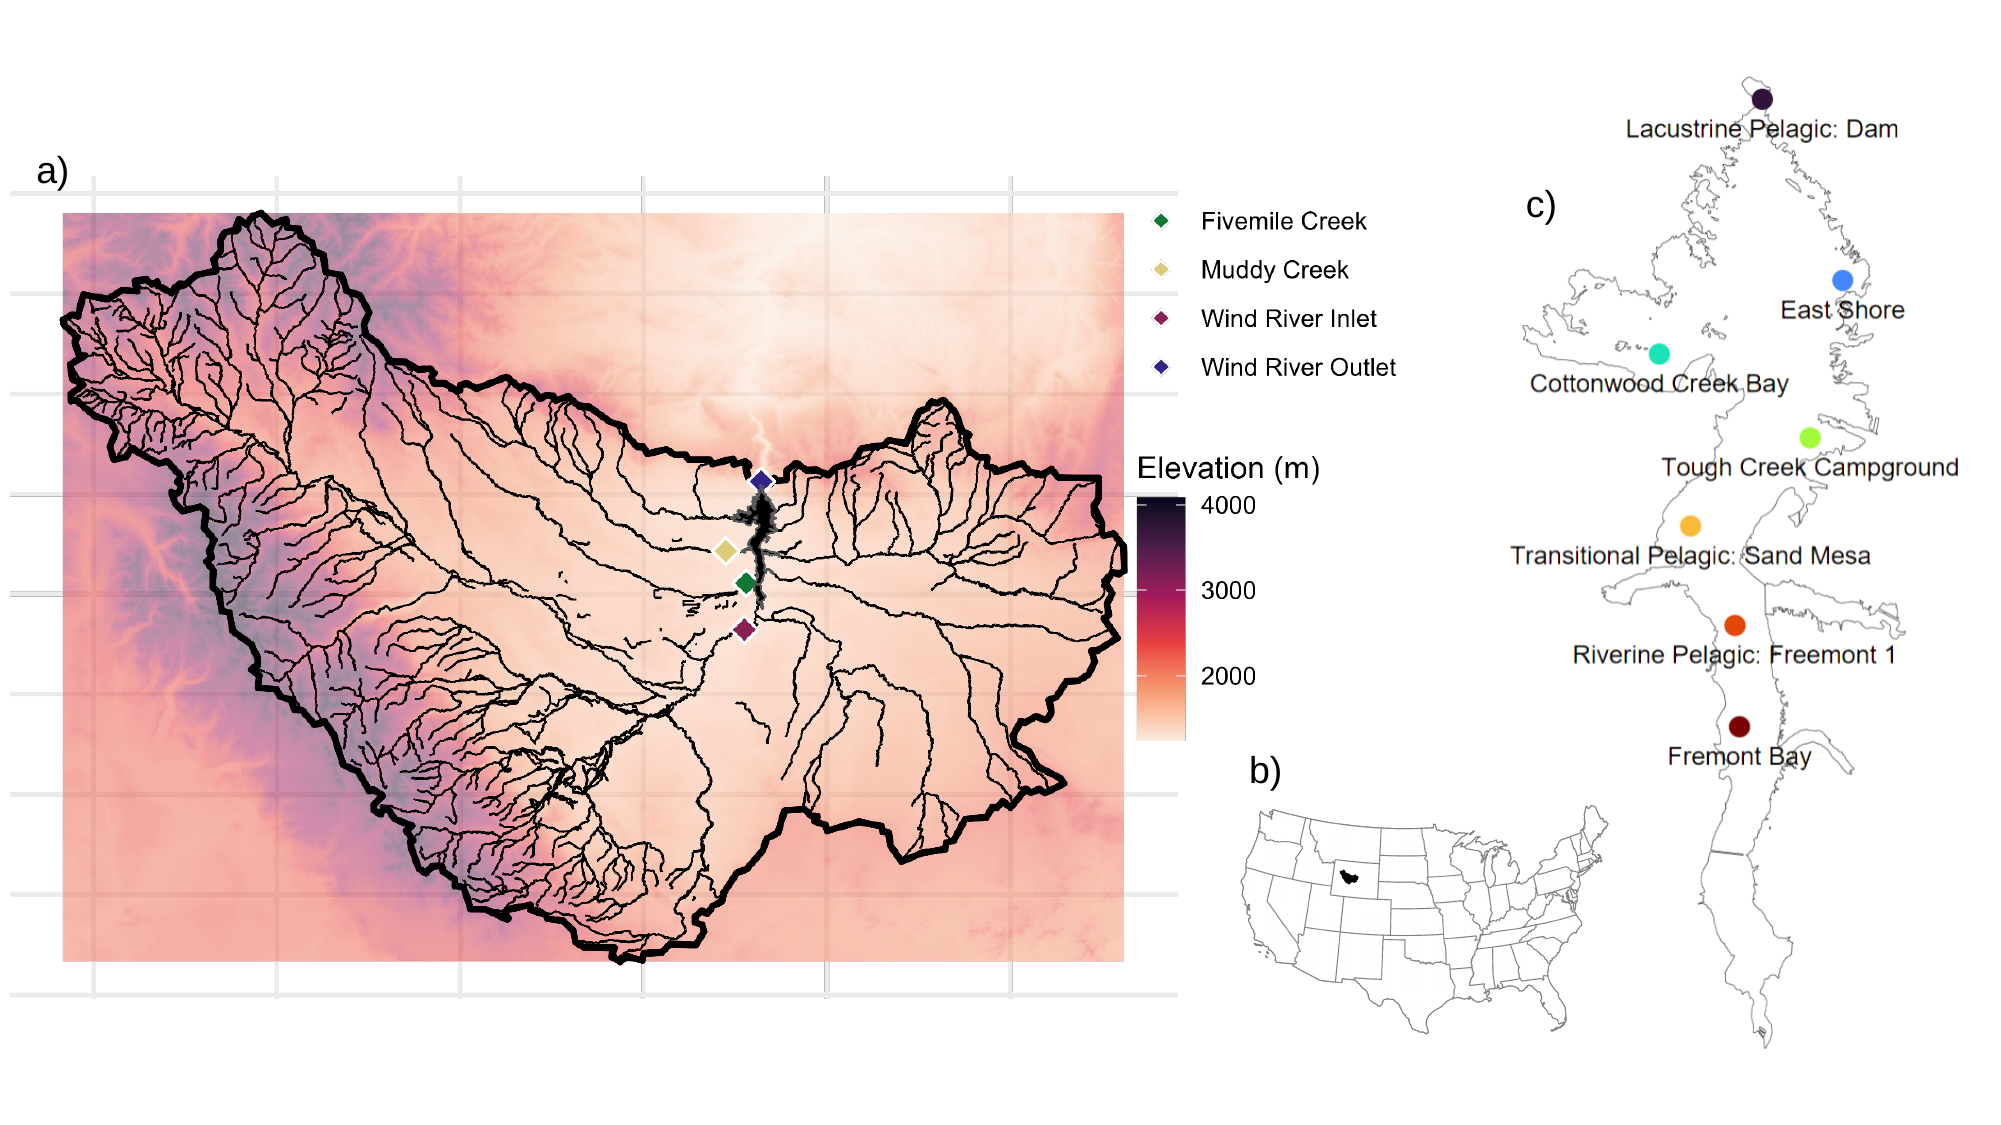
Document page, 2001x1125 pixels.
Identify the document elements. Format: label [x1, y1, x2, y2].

text_box [0, 74, 1959, 1049]
